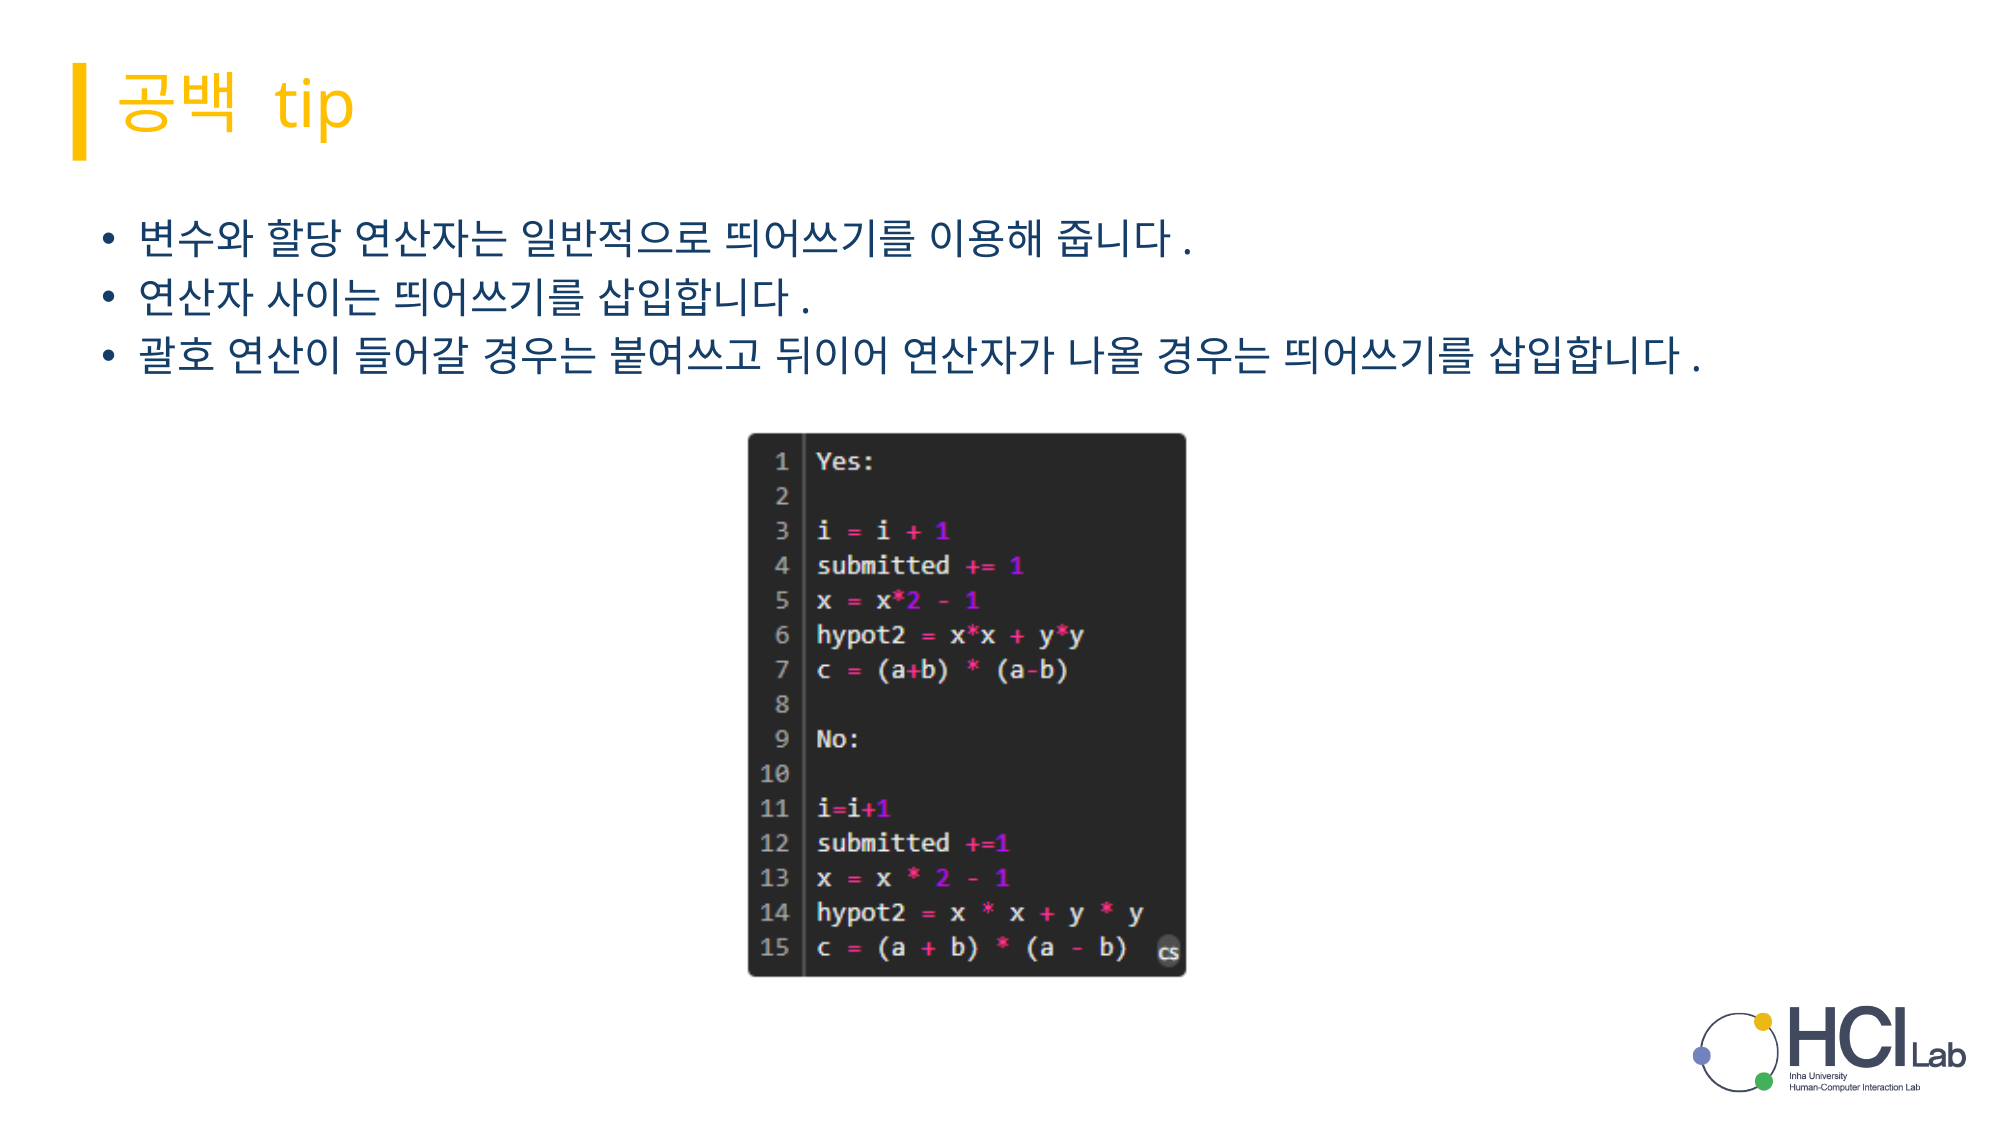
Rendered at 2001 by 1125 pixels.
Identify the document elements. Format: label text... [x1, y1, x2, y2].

text_box 변수와 할당 연산자는 일반적으로 띄어쓰기를 이용해 줍니다. 연산자 사이는 띄어쓰기를 삽입합니다. 괄호 연산이 들어갈 경우는 붙여쓰고 뒤이어 연산자가 나올 경우는 띄어쓰기를 삽입합니다. [86, 205, 1900, 998]
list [708, 399, 1231, 1010]
list 공백 tip [101, 62, 1231, 161]
picture [1685, 997, 1974, 1101]
